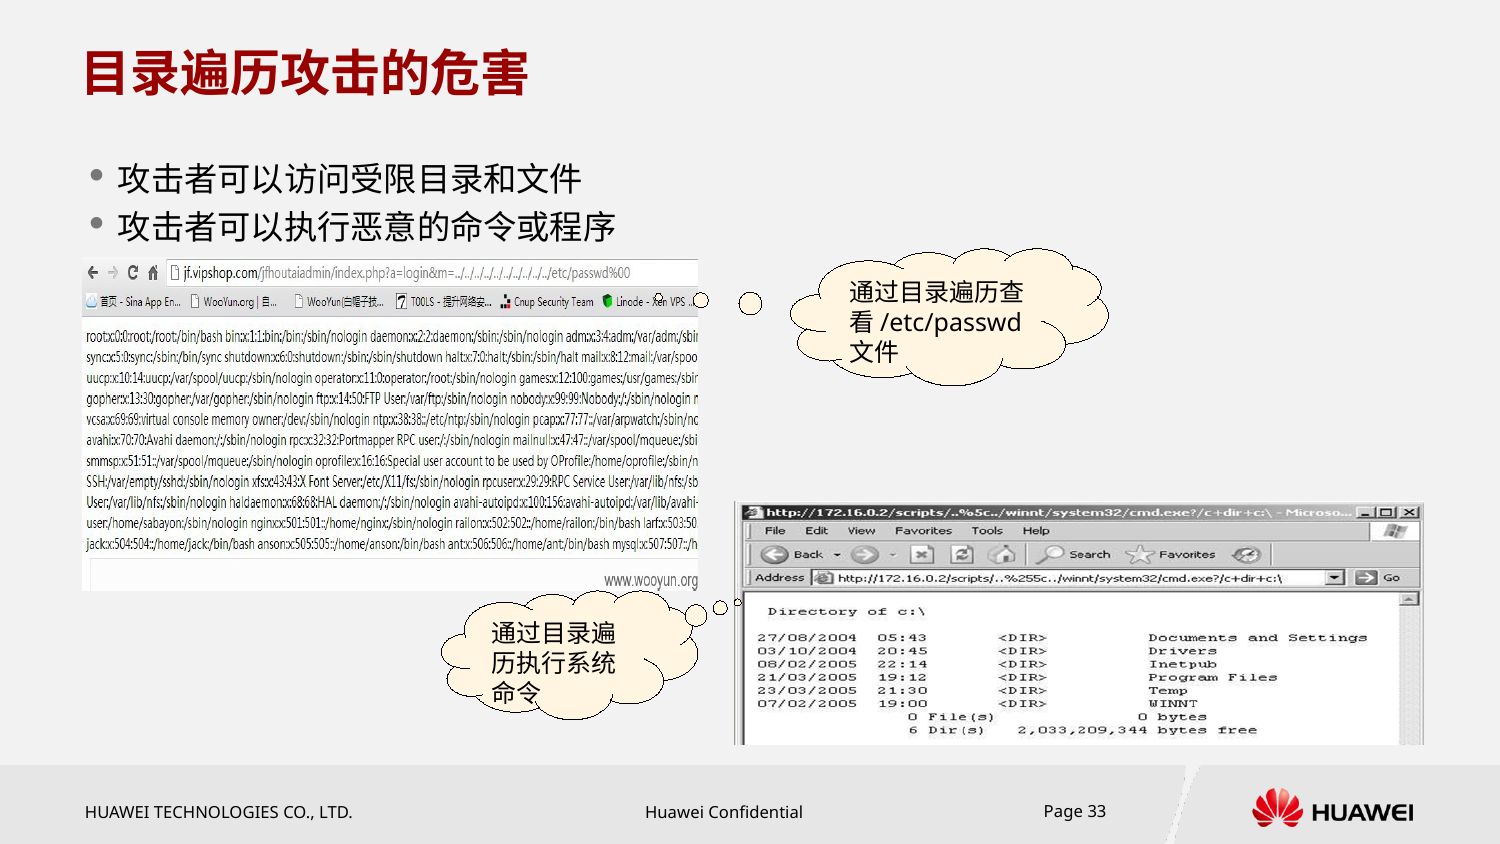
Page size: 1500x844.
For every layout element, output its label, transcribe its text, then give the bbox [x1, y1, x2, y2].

text_box 通过目录遍历查看/etc/passwd文件 [738, 292, 762, 315]
picture [733, 500, 1424, 746]
picture [0, 765, 1500, 844]
text_box 通过目录遍历执行系统命令 [441, 600, 707, 720]
picture [82, 257, 699, 591]
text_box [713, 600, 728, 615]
title 目录遍历攻击的危害 [69, 0, 1393, 148]
text_box 攻击者可以访问受限目录和文件 攻击者可以执行恶意的命令或程序 [74, 142, 1327, 254]
text_box 通过目录遍历查看/etc/passwd文件 [790, 248, 1109, 386]
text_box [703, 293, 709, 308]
